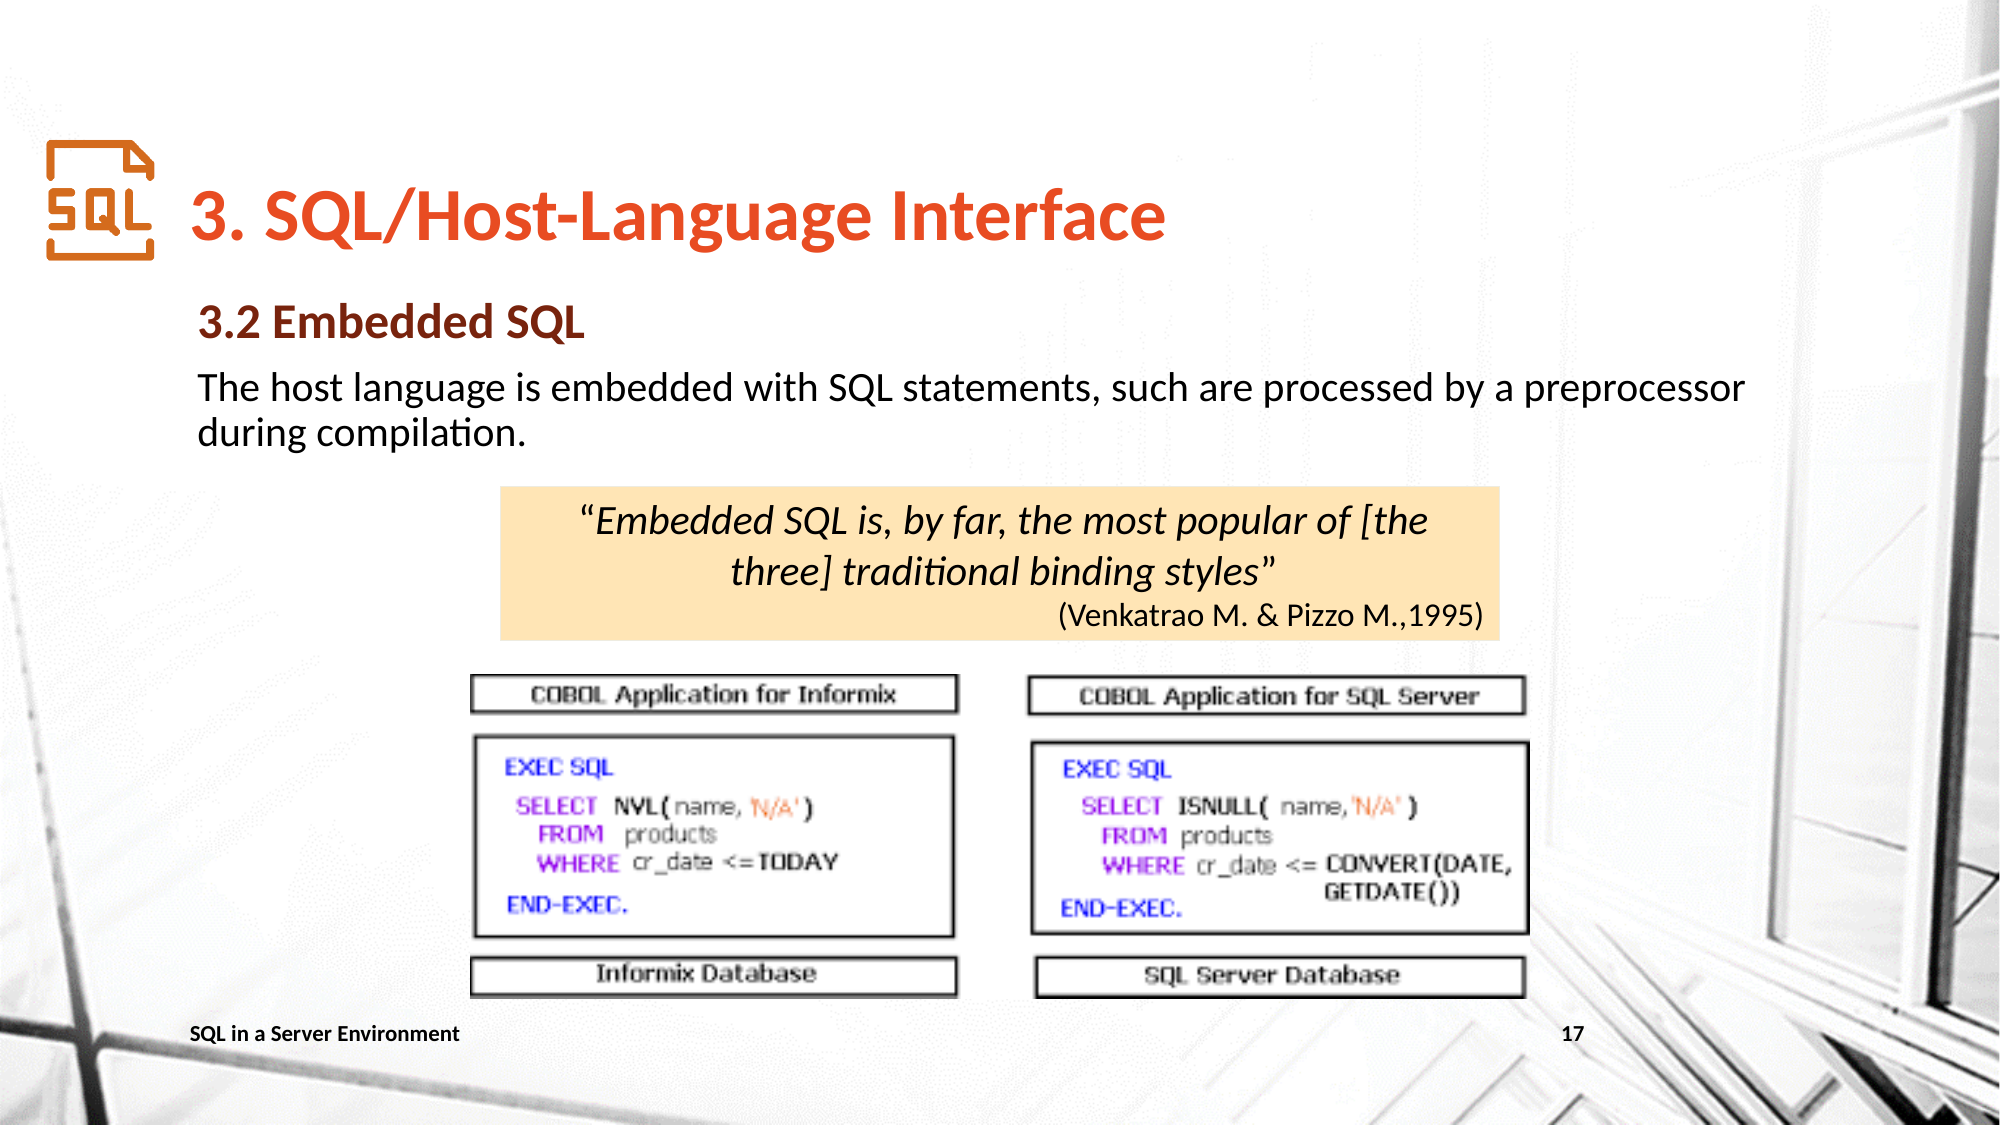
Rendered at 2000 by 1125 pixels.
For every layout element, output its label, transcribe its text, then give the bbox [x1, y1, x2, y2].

text_box “Embedded SQL is, by far, the most popular of [the three] traditional binding styles” (Venkatrao M. & Pizzo M.,1995) [500, 486, 1500, 641]
list The host language is embedded with SQL statements, such are processed by a preprocessor during compilation. [174, 357, 1775, 487]
list 3.2 Embedded SQL [174, 287, 1600, 384]
title 3. SQL/Host-Language Interface [174, 87, 1600, 263]
slide_number 17 [1399, 1009, 1600, 1055]
picture [0, 0, 2000, 1125]
footer SQL in a Server Environment [174, 1009, 1103, 1055]
